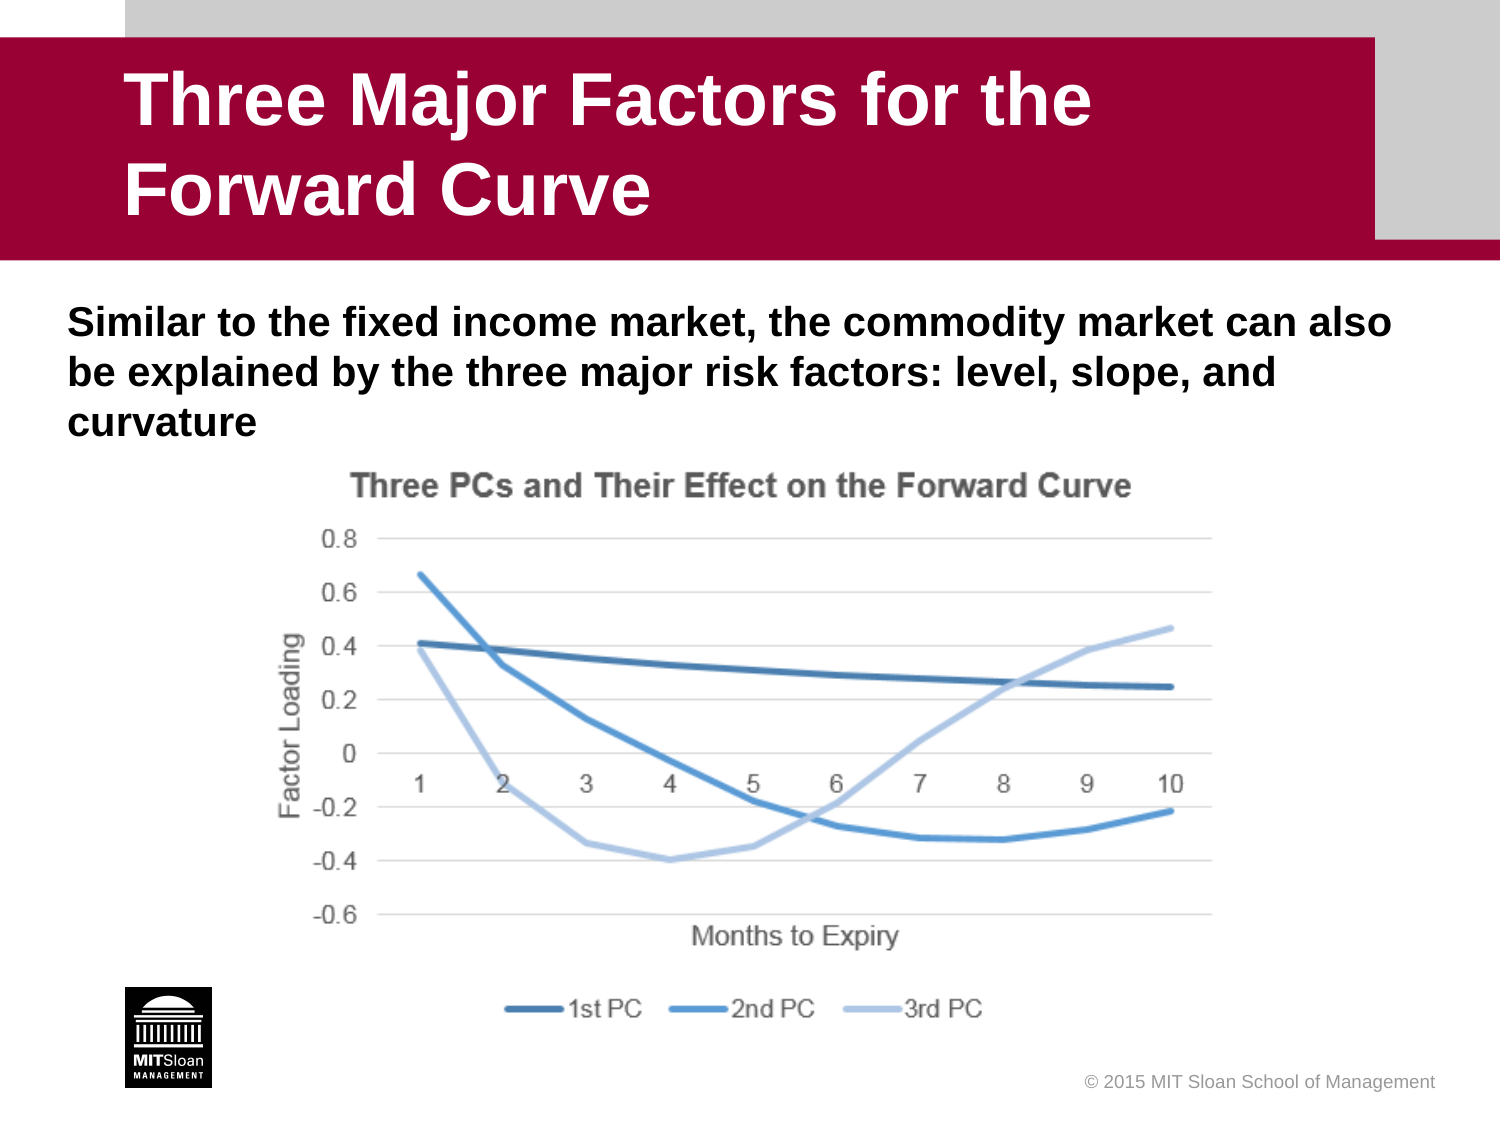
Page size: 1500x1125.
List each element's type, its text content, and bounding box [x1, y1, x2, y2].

title Three Major Factors for the Forward Curve [108, 50, 1375, 238]
footer © 2015 MIT Sloan School of Management [975, 1062, 1450, 1100]
list Similar to the fixed income market, the commodity market can also be explained by the three major risk factors: level, slope, and curvature [52, 287, 1450, 938]
picture [248, 449, 1235, 1043]
picture [125, 987, 212, 1088]
